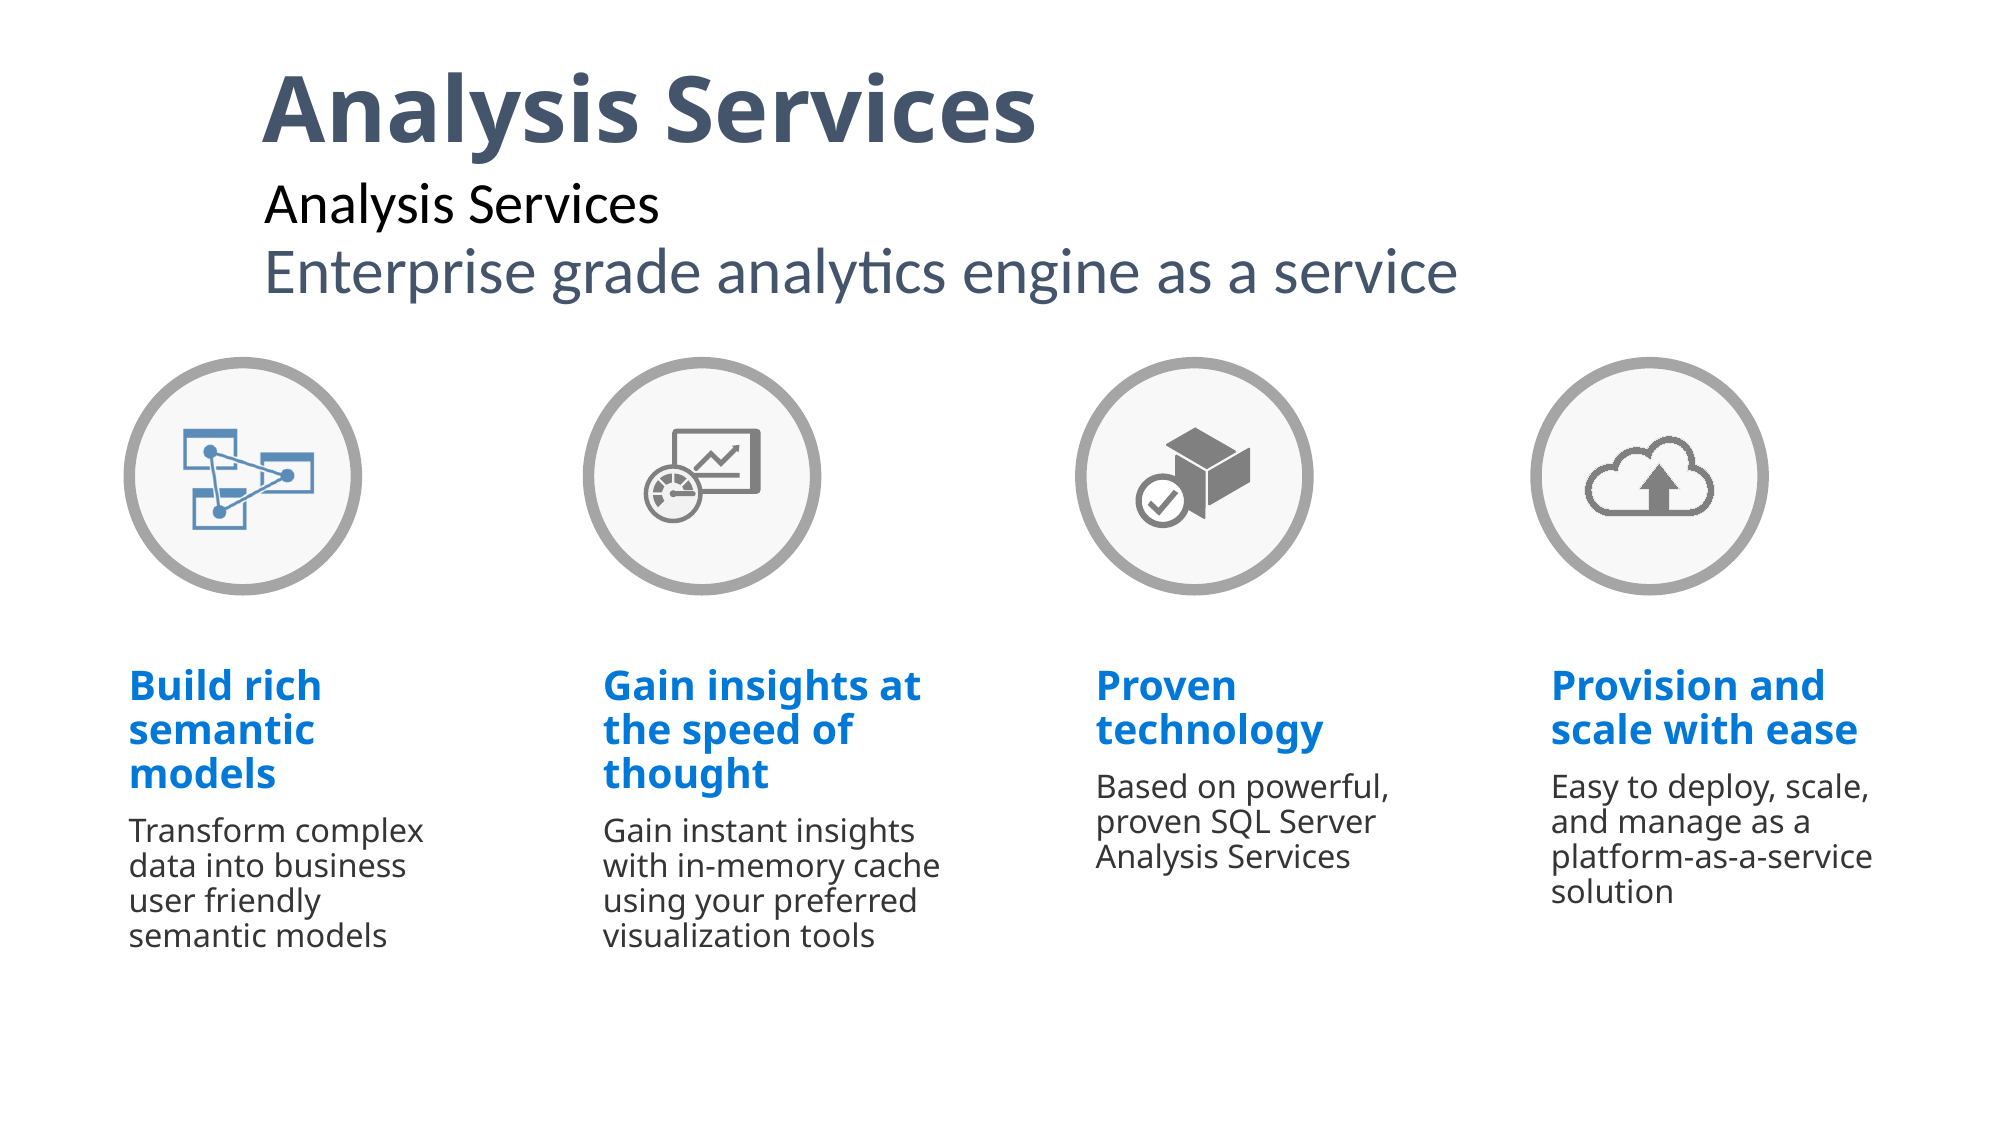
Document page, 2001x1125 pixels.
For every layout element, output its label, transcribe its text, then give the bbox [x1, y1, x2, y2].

text_box Proven technology Based on powerful, proven SQL Server Analysis Services [1080, 657, 1416, 883]
subtitle Analysis Services Enterprise grade analytics engine as a service [249, 166, 1750, 361]
text_box Build rich semantic models Transform complex data into business user friendly semantic models [113, 657, 468, 962]
title Analysis Services [247, 13, 1973, 213]
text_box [1080, 362, 1308, 590]
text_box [129, 362, 357, 590]
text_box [1535, 362, 1764, 590]
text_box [588, 362, 816, 590]
text_box Gain insights at the speed of thought Gain instant insights with in-memory cache using your preferred visualization tools [588, 657, 961, 962]
text_box Provision and scale with ease Easy to deploy, scale, and manage as a platform-as-a-service solution [1536, 657, 1898, 918]
